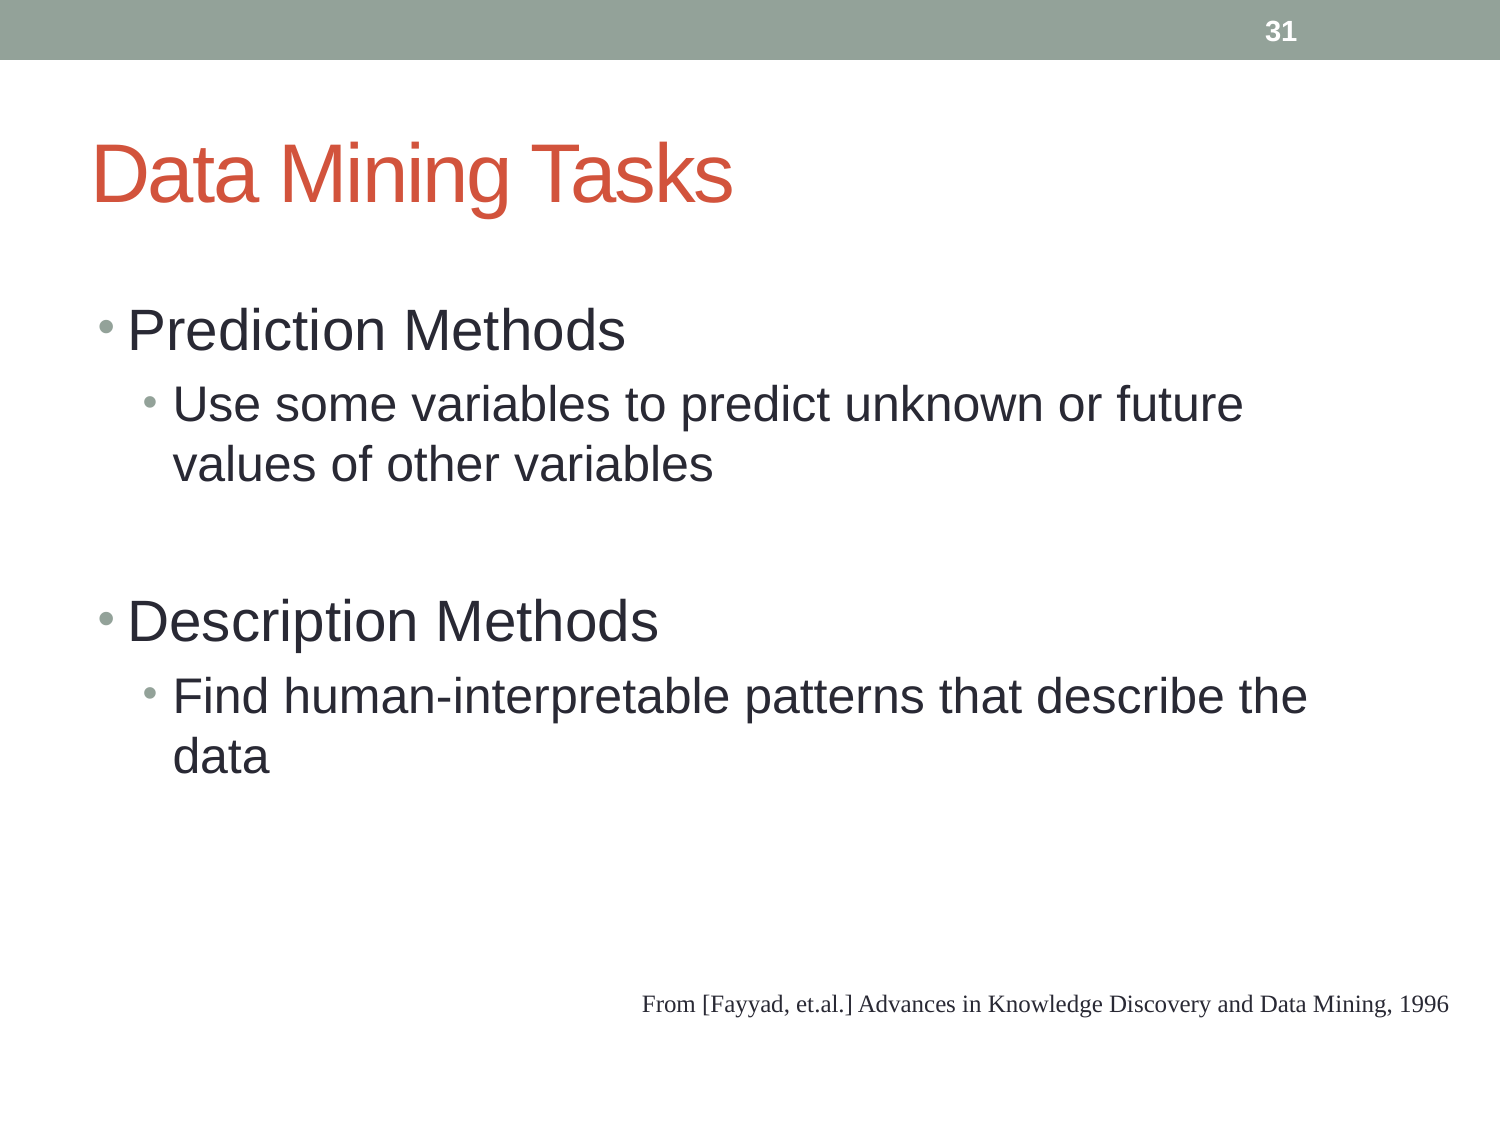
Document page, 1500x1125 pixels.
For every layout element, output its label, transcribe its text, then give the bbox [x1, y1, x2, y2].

text_box From [Fayyad, et.al.] Advances in Knowledge Discovery and Data Mining, 1996 [627, 979, 1466, 1025]
title Data Mining Tasks [75, 87, 1425, 250]
slide_number 31 [1250, 3, 1425, 57]
list Prediction Methods Use some variables to predict unknown or future values of other variables Description Methods Find human-interpretable patterns that describe the data [82, 284, 1410, 883]
